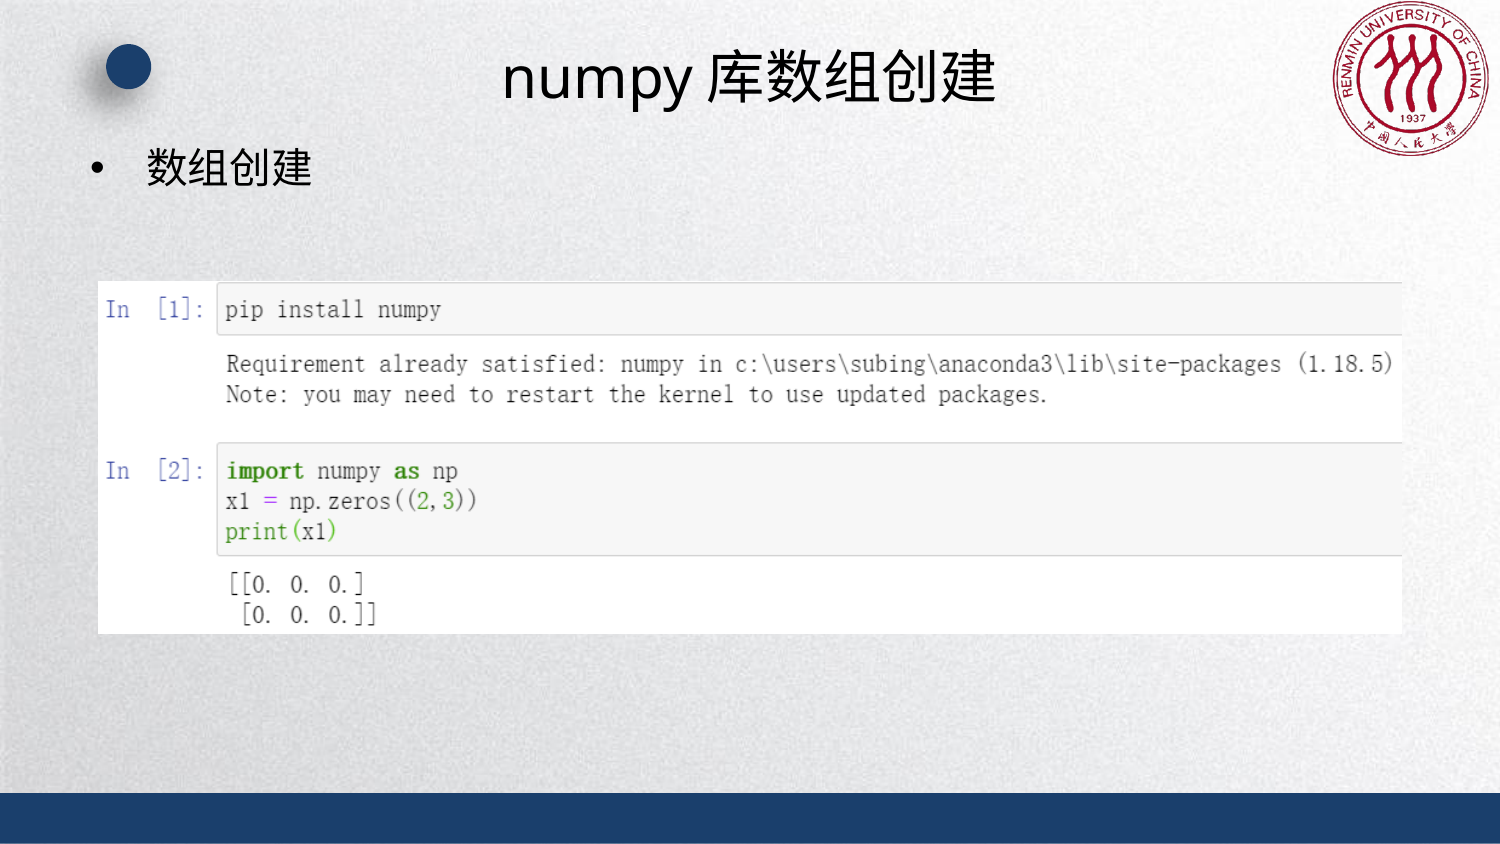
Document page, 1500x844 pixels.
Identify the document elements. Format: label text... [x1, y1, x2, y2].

title numpy库数组创建 [75, 33, 1425, 116]
picture [0, 0, 1500, 793]
list 数组创建 [75, 134, 1379, 781]
